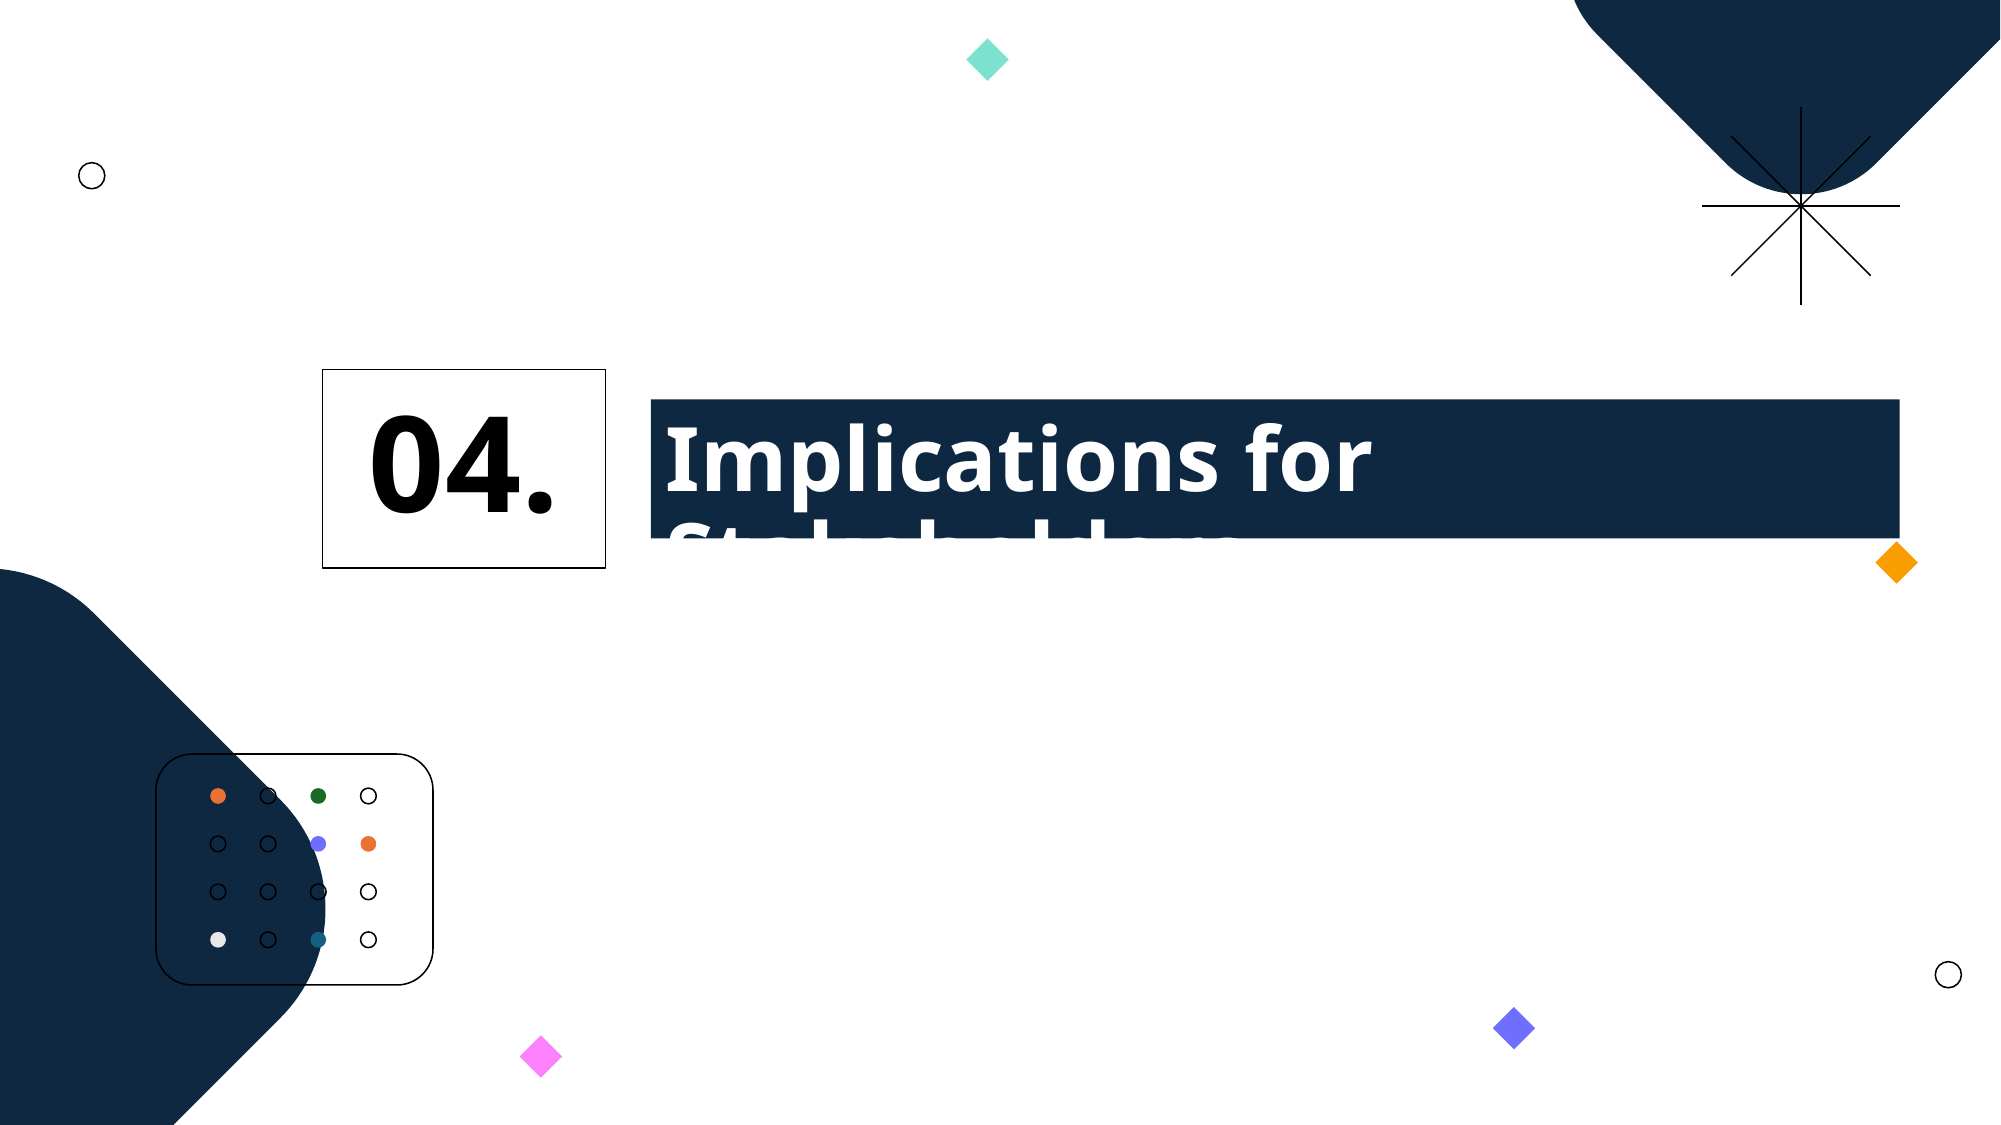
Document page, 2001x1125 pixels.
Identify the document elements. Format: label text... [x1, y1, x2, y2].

subtitle Implications for Stakeholders [650, 399, 1900, 539]
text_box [155, 753, 434, 986]
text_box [1701, 106, 1901, 306]
title 04. [322, 369, 606, 569]
